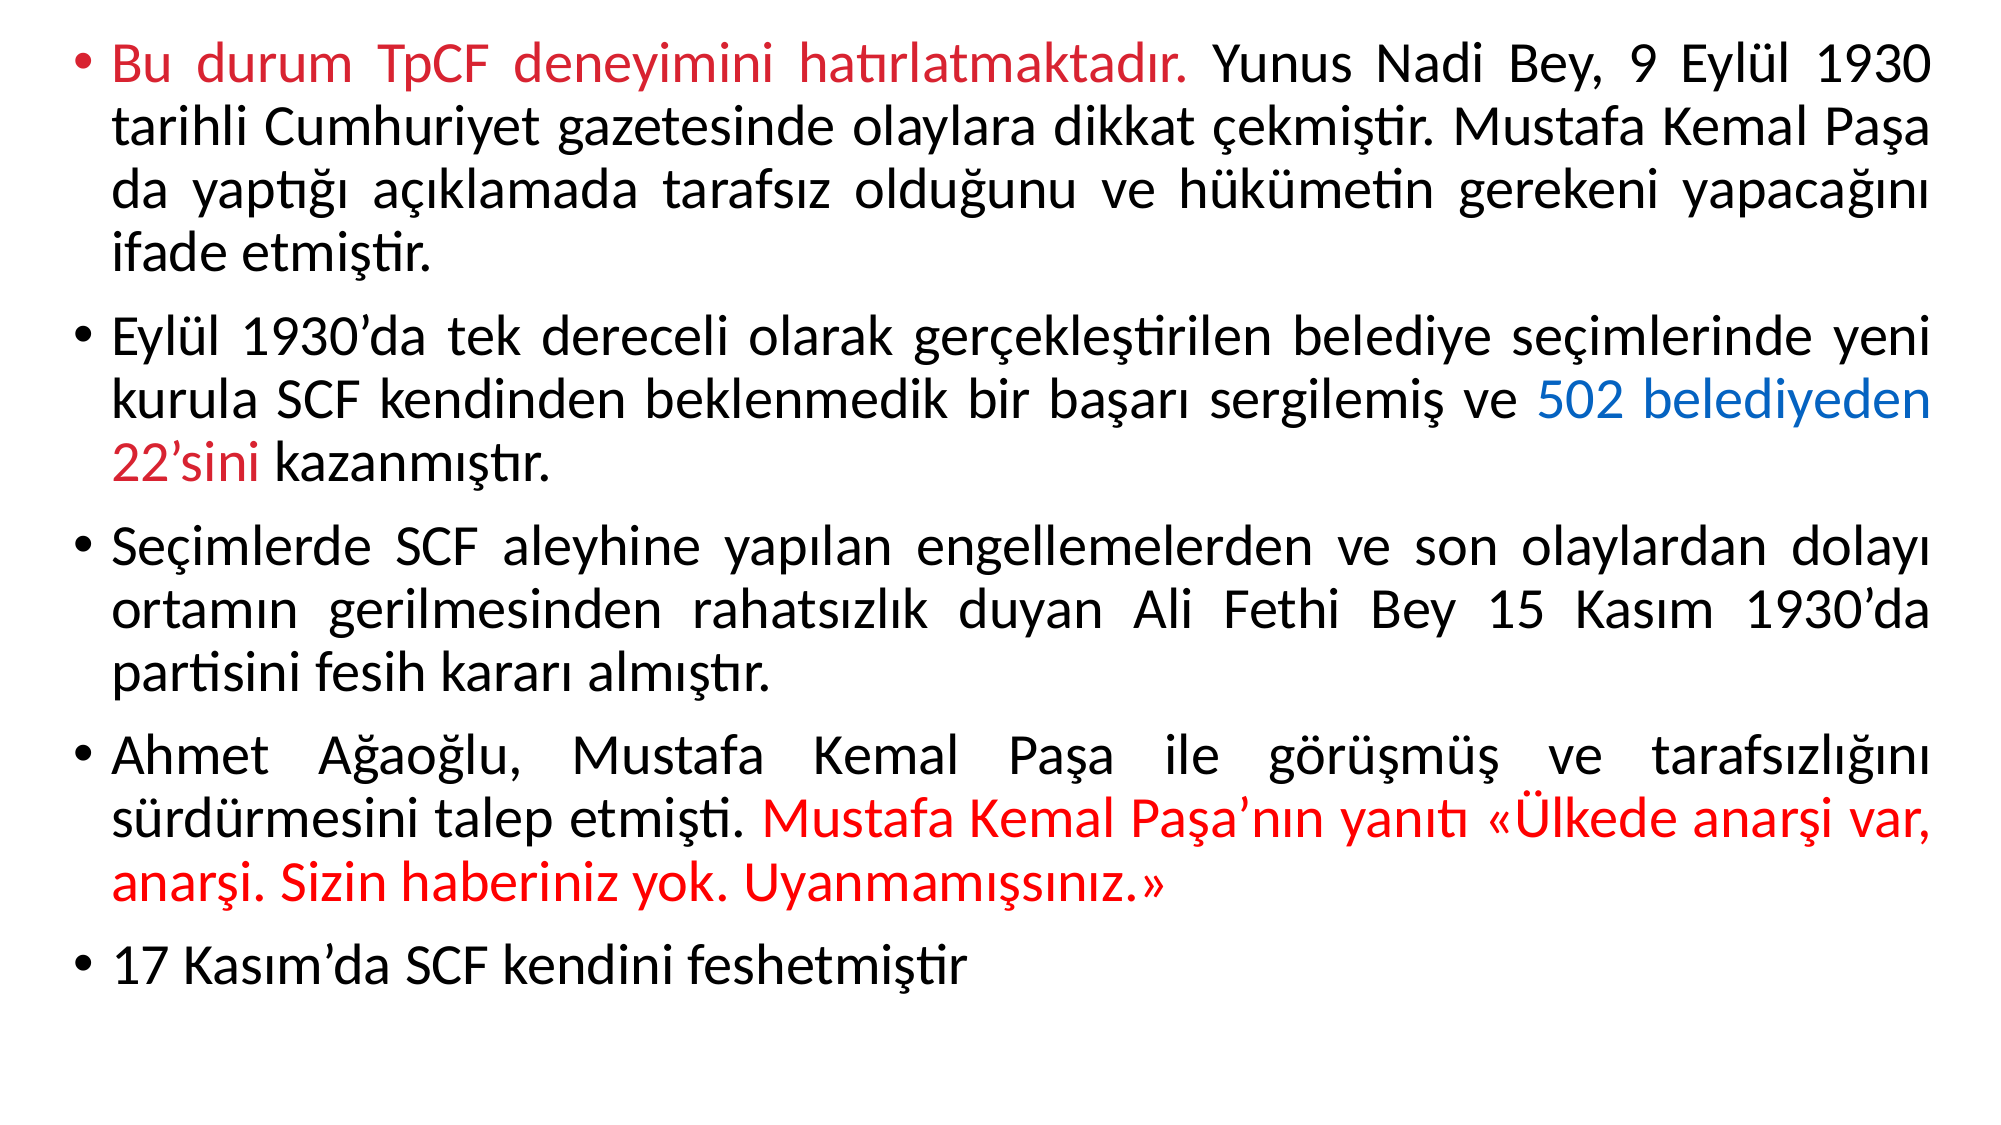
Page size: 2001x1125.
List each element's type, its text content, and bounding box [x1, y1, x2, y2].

text_box Bu durum TpCF deneyimini hatırlatmaktadır. Yunus Nadi Bey, 9 Eylül 1930 tarihli Cumhuriyet gazetesinde olaylara dikkat çekmiştir. Mustafa Kemal Paşa da yaptığı açıklamada tarafsız olduğunu ve hükümetin gerekeni yapacağını ifade etmiştir. Eylül 1930’da tek dereceli olarak gerçekleştirilen belediye seçimlerinde yeni kurula SCF kendinden beklenmedik bir başarı sergilemiş ve 502 belediyeden 22’sini kazanmıştır. Seçimlerde SCF aleyhine yapılan engellemelerden ve son olaylardan dolayı ortamın gerilmesinden rahatsızlık duyan Ali Fethi Bey 15 Kasım 1930’da partisini fesih kararı almıştır. Ahmet Ağaoğlu, Mustafa Kemal Paşa ile görüşmüş ve tarafsızlığını sürdürmesini talep etmişti. Mustafa Kemal Paşa’nın yanıtı «Ülkede anarşi var, anarşi. Sizin haberiniz yok. Uyanmamışsınız.» 17 Kasım’da SCF kendini feshetmiştir [58, 25, 1948, 1035]
